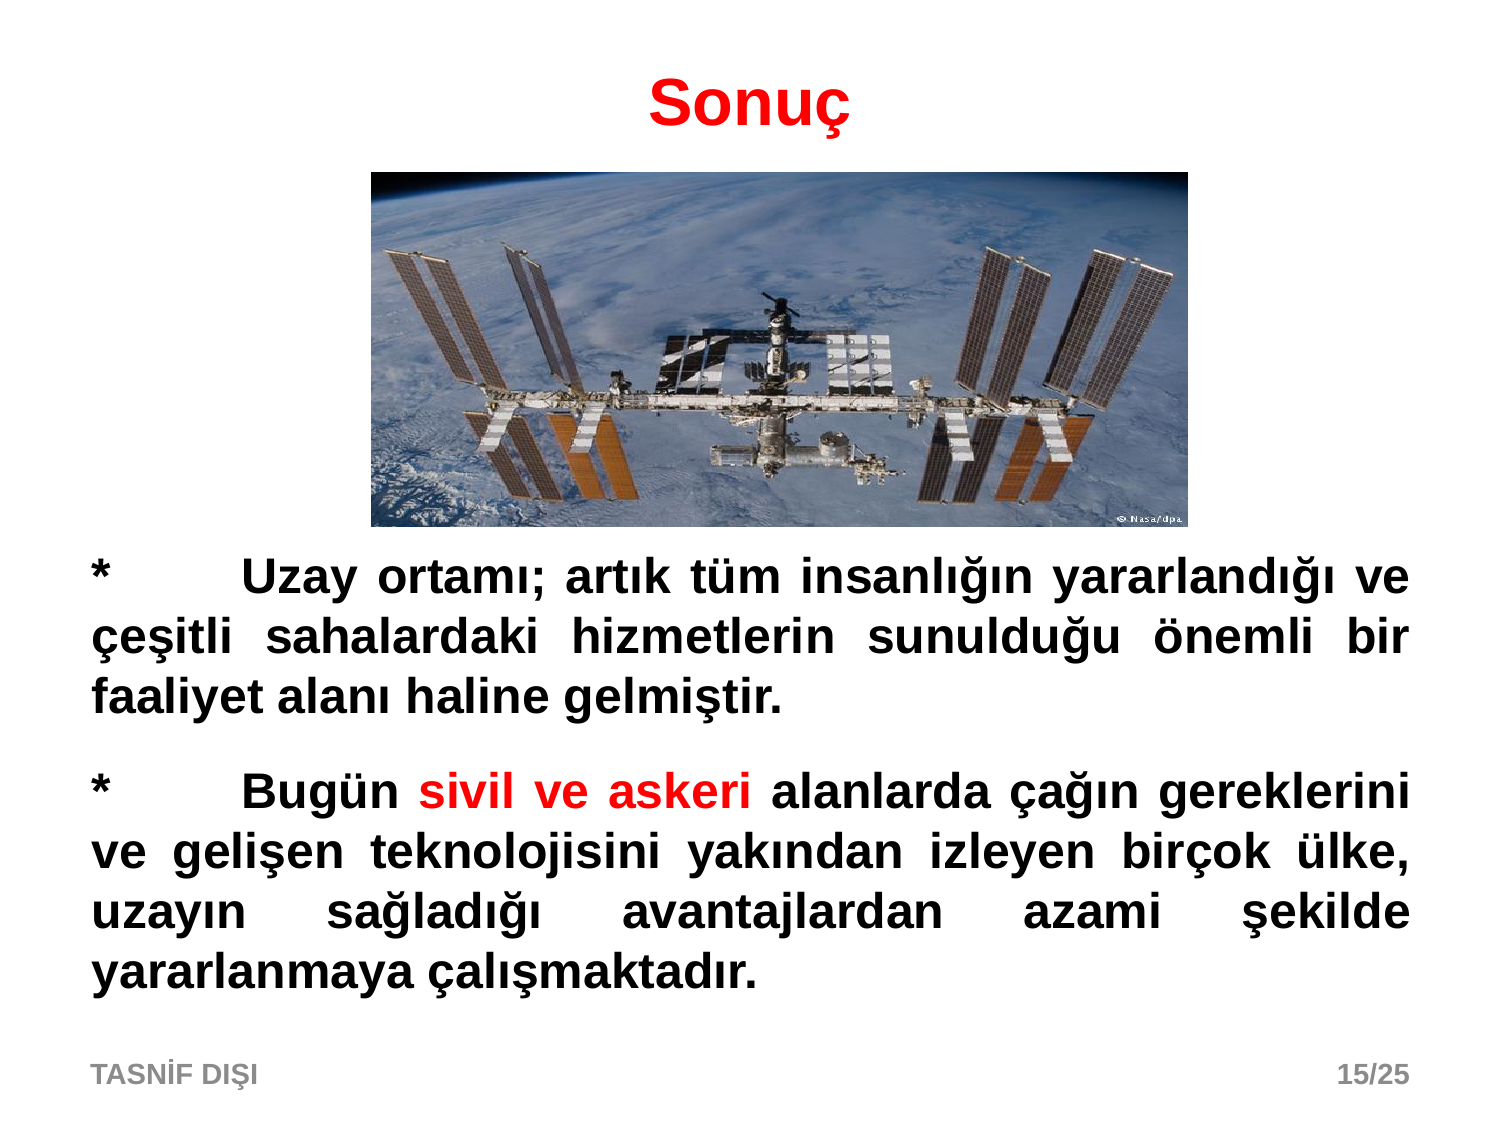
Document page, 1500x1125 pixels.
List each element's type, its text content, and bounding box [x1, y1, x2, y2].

list * Uzay ortamı; artık tüm insanlığın yararlandığı ve çeşitli sahalardaki hizmetlerin sunulduğu önemli bir faaliyet alanı haline gelmiştir. * Bugün sivil ve askeri alanlarda çağın gereklerini ve gelişen teknolojisini yakından izleyen birçok ülke, uzayın sağladığı avantajlardan azami şekilde yararlanmaya çalışmaktadır. [76, 536, 1427, 1049]
slide_number TASNİF DIŞI [75, 1042, 425, 1103]
title Sonuç [75, 4, 1425, 193]
slide_number 15/25 [1074, 1042, 1425, 1103]
picture [371, 172, 1188, 528]
